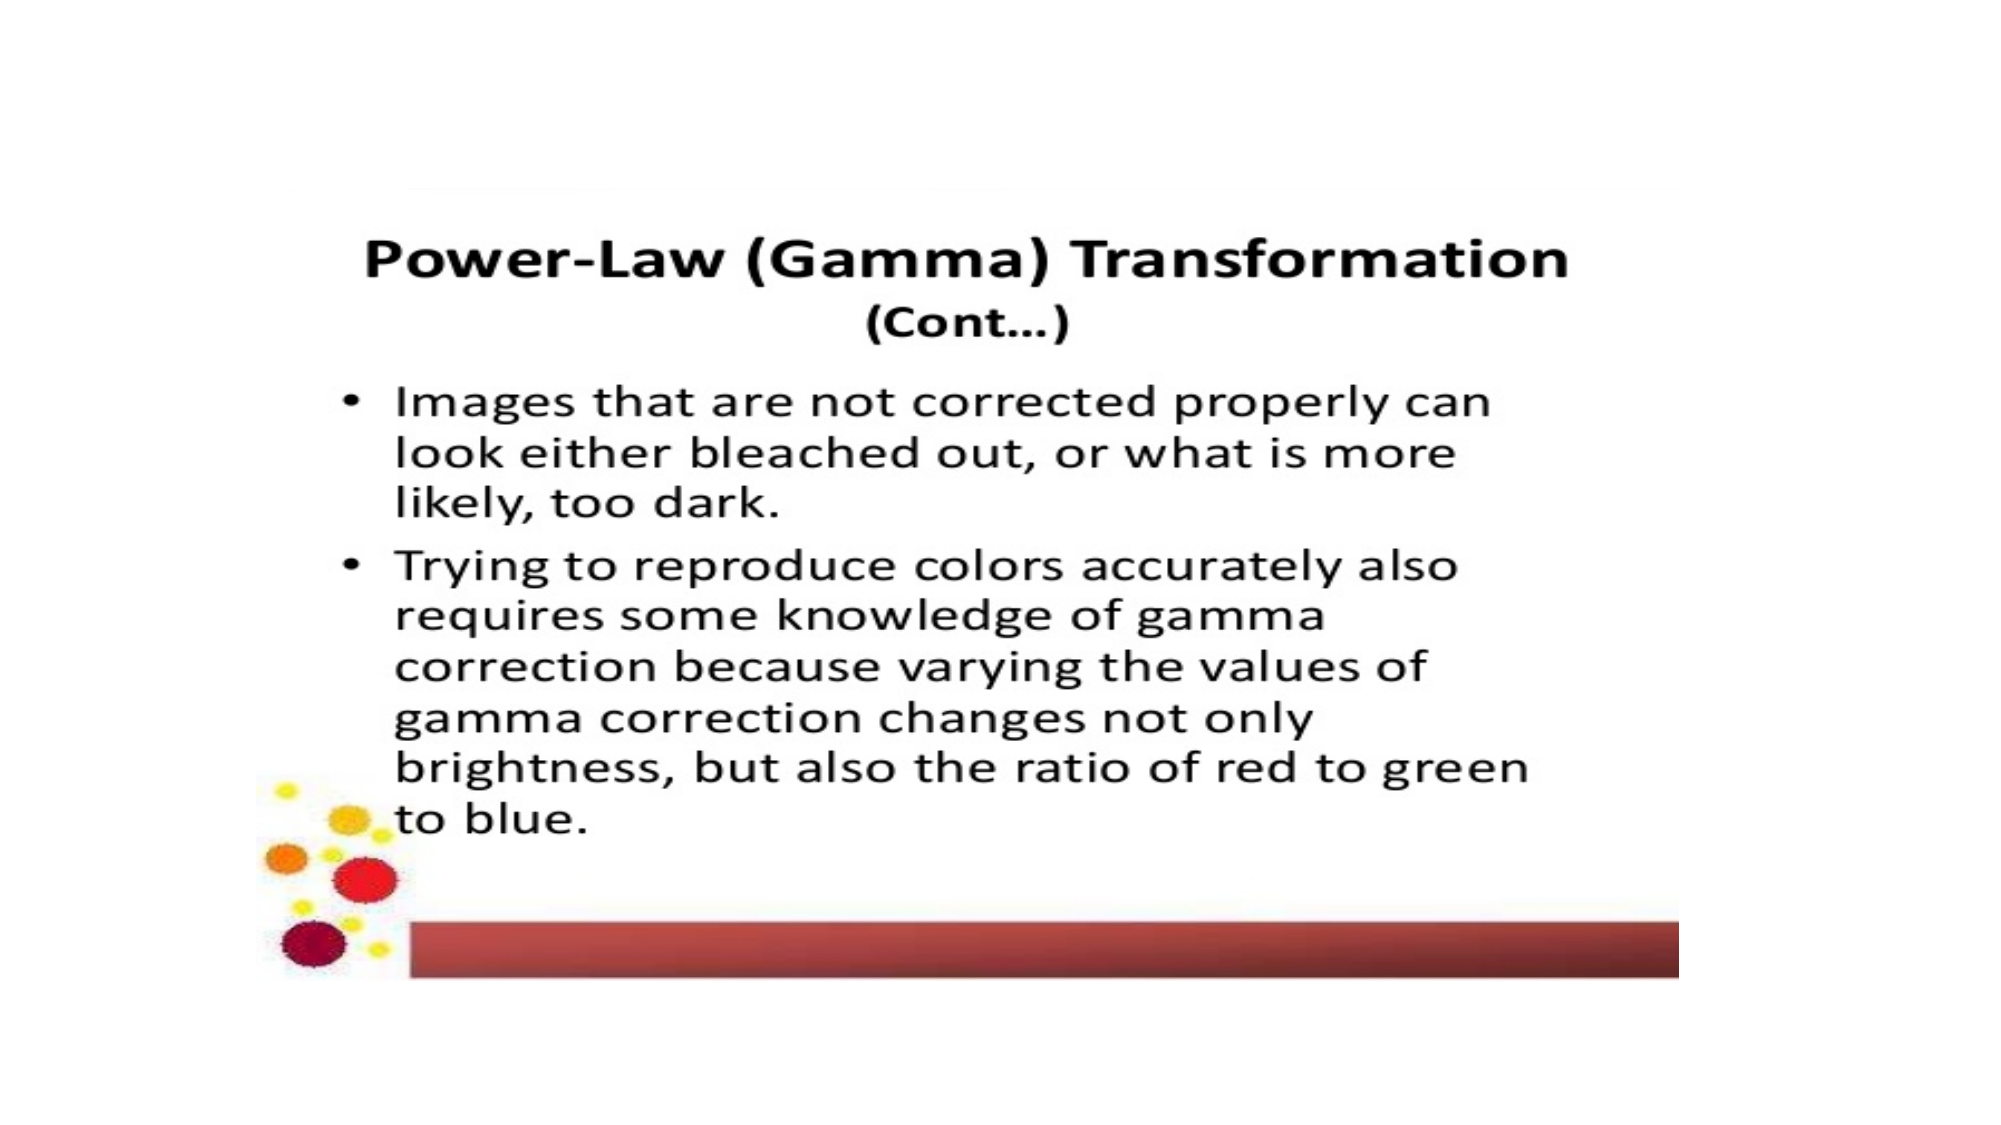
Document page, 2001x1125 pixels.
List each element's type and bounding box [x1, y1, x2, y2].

picture [256, 188, 1679, 981]
